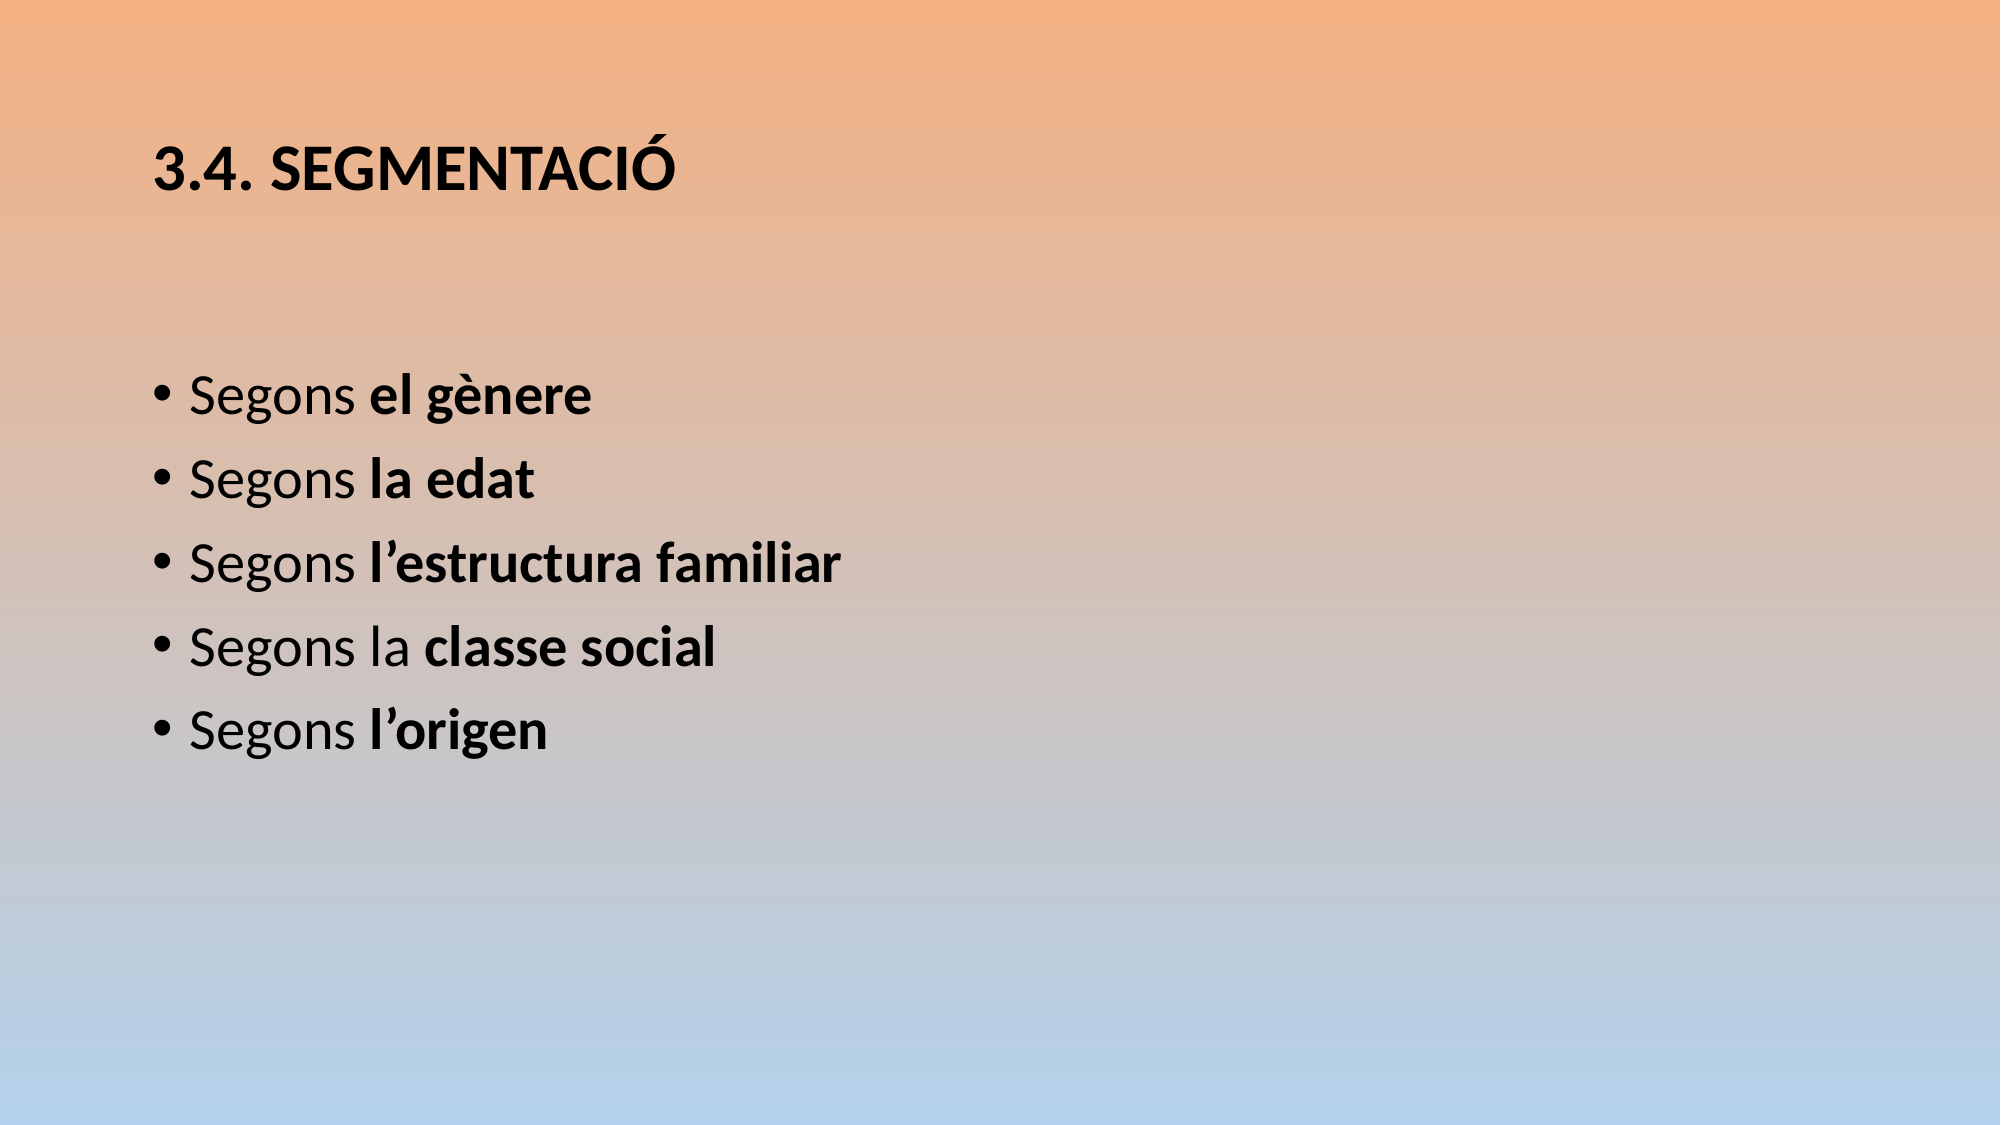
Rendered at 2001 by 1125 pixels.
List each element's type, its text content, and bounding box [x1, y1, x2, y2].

list Segons el gènere Segons la edat Segons l’estructura familiar Segons la classe social Segons l’origen [137, 248, 1863, 963]
title 3.4. SEGMENTACIÓ [137, 59, 1863, 248]
